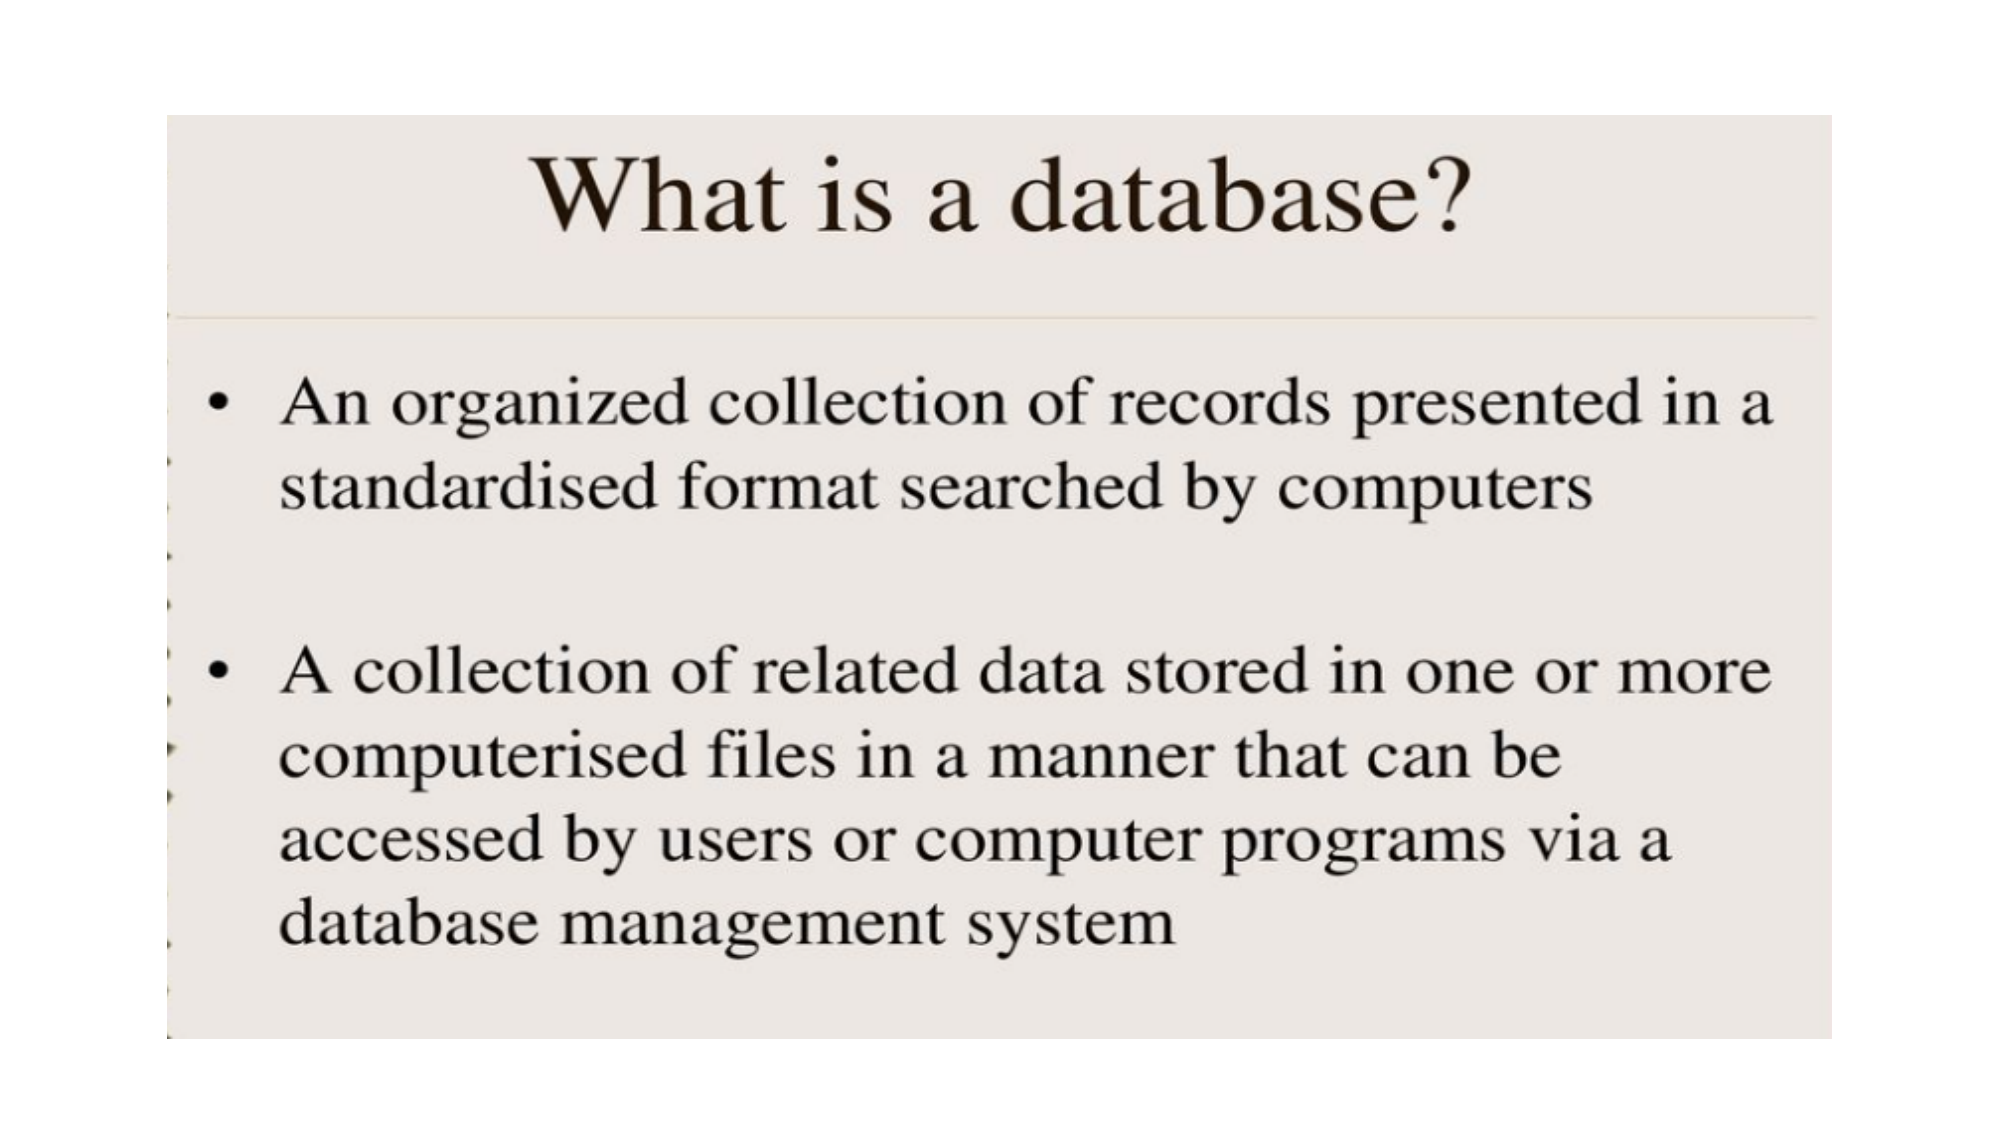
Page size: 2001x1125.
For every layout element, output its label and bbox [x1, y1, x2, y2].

picture [167, 115, 1832, 1039]
